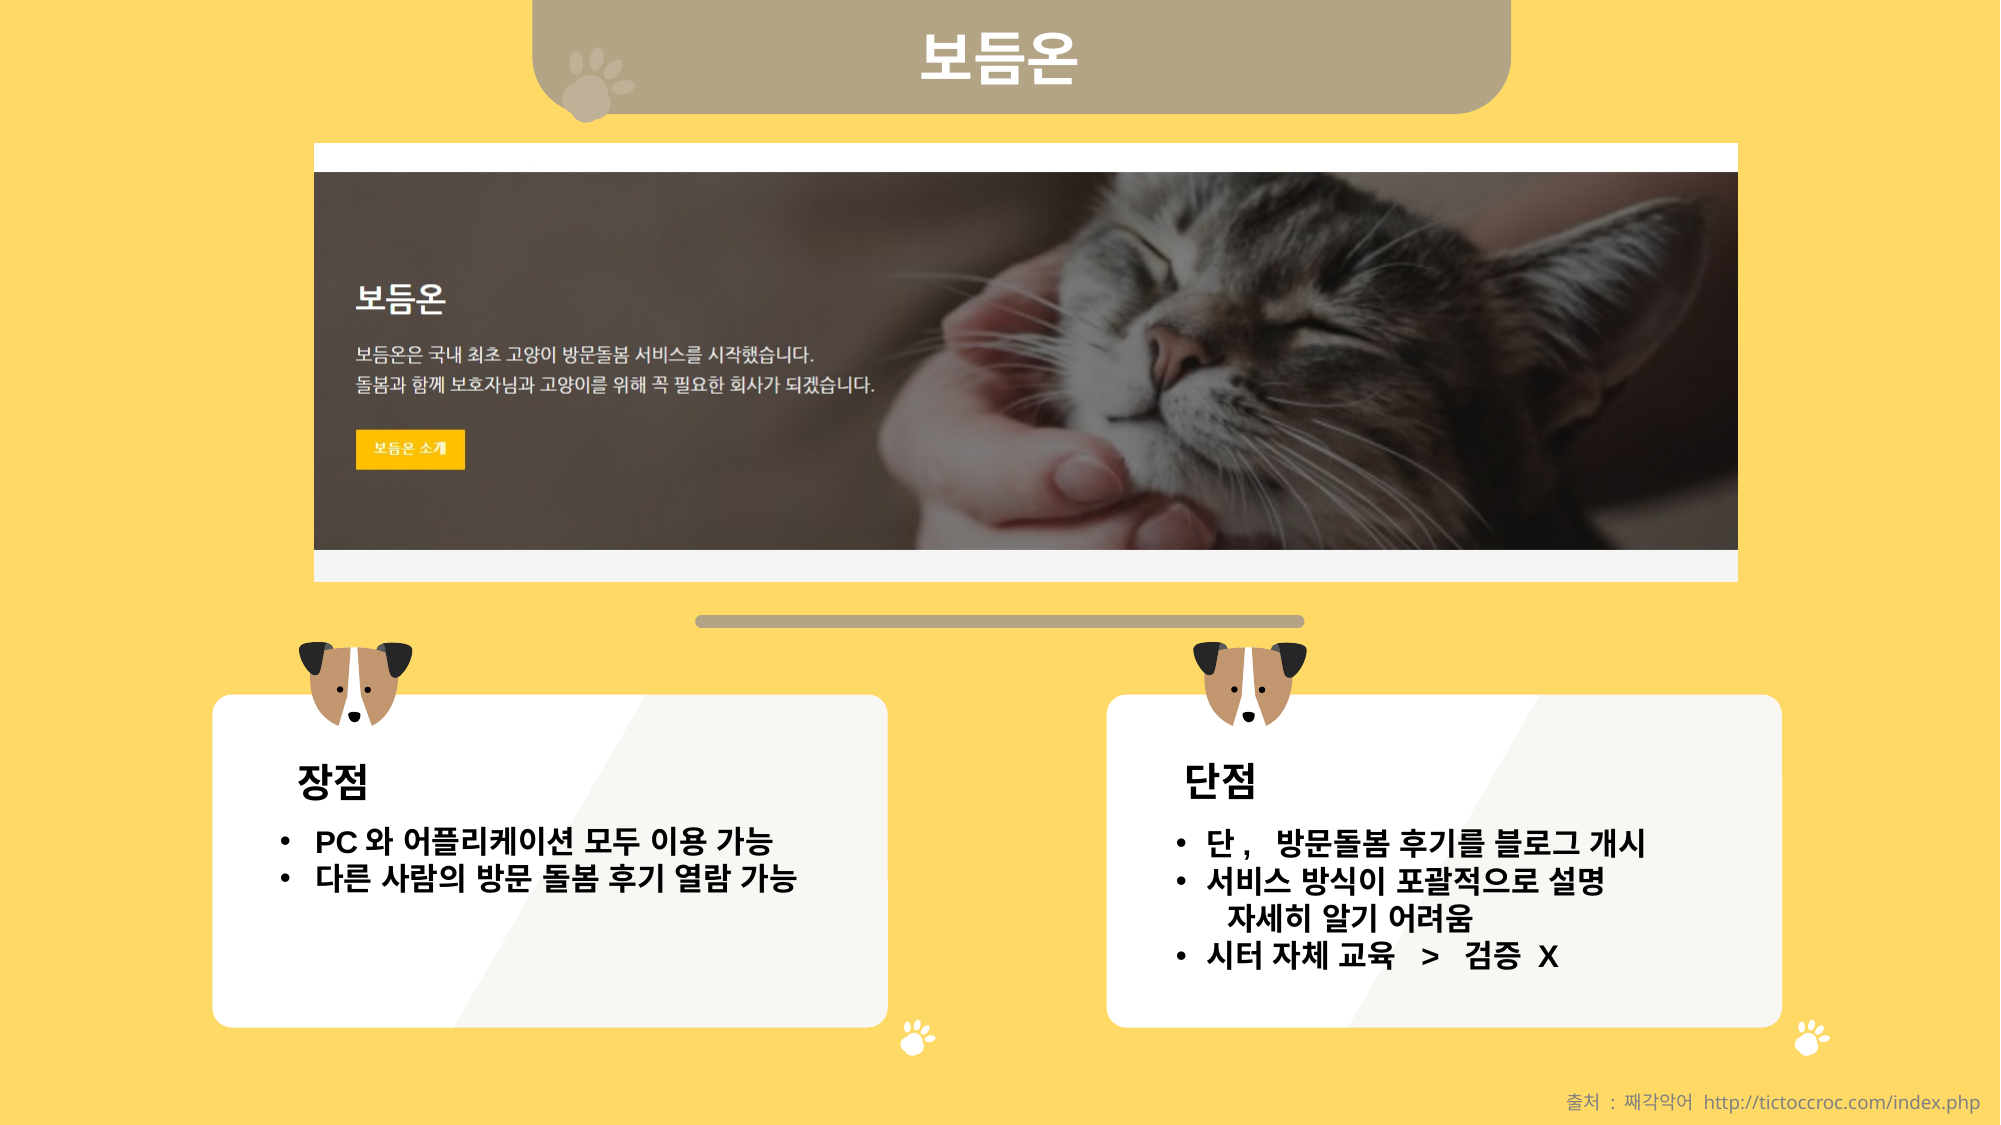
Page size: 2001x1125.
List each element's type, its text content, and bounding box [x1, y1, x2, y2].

text_box 출처 : 째각악어 http://tictoccroc.com/index.php [899, 1083, 1996, 1121]
table_cell 커뮤니티 [205, 613, 1838, 1066]
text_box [532, 0, 1512, 123]
picture [314, 143, 1739, 582]
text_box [212, 616, 936, 1056]
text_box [1106, 616, 1831, 1056]
